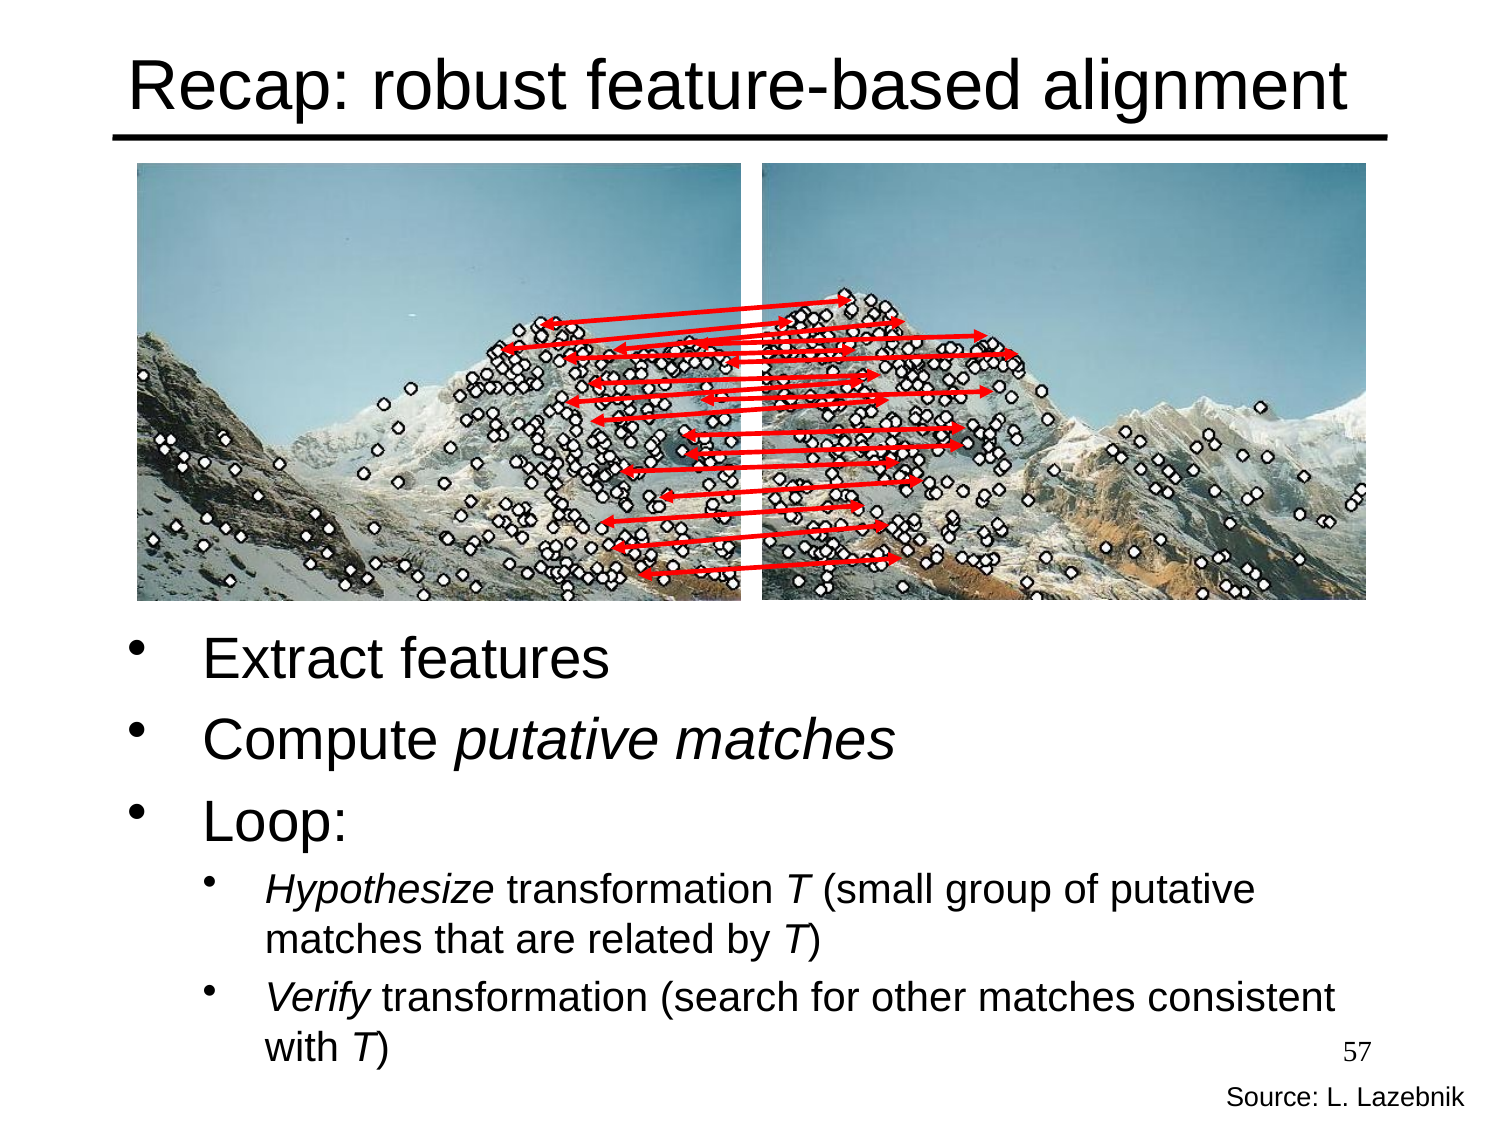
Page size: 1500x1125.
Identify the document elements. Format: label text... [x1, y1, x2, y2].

picture [137, 162, 741, 601]
slide_number 57 [1074, 1024, 1388, 1101]
text_box Source: L. Lazebnik [1211, 1071, 1500, 1119]
picture [762, 163, 1366, 600]
list Extract features Compute putative matches Loop: Hypothesize transformation T (small group of putative matches that are related by T) Verify transformation (search for other matches consistent with T) [112, 612, 1388, 1125]
title Recap: robust feature-based alignment [112, 12, 1388, 151]
